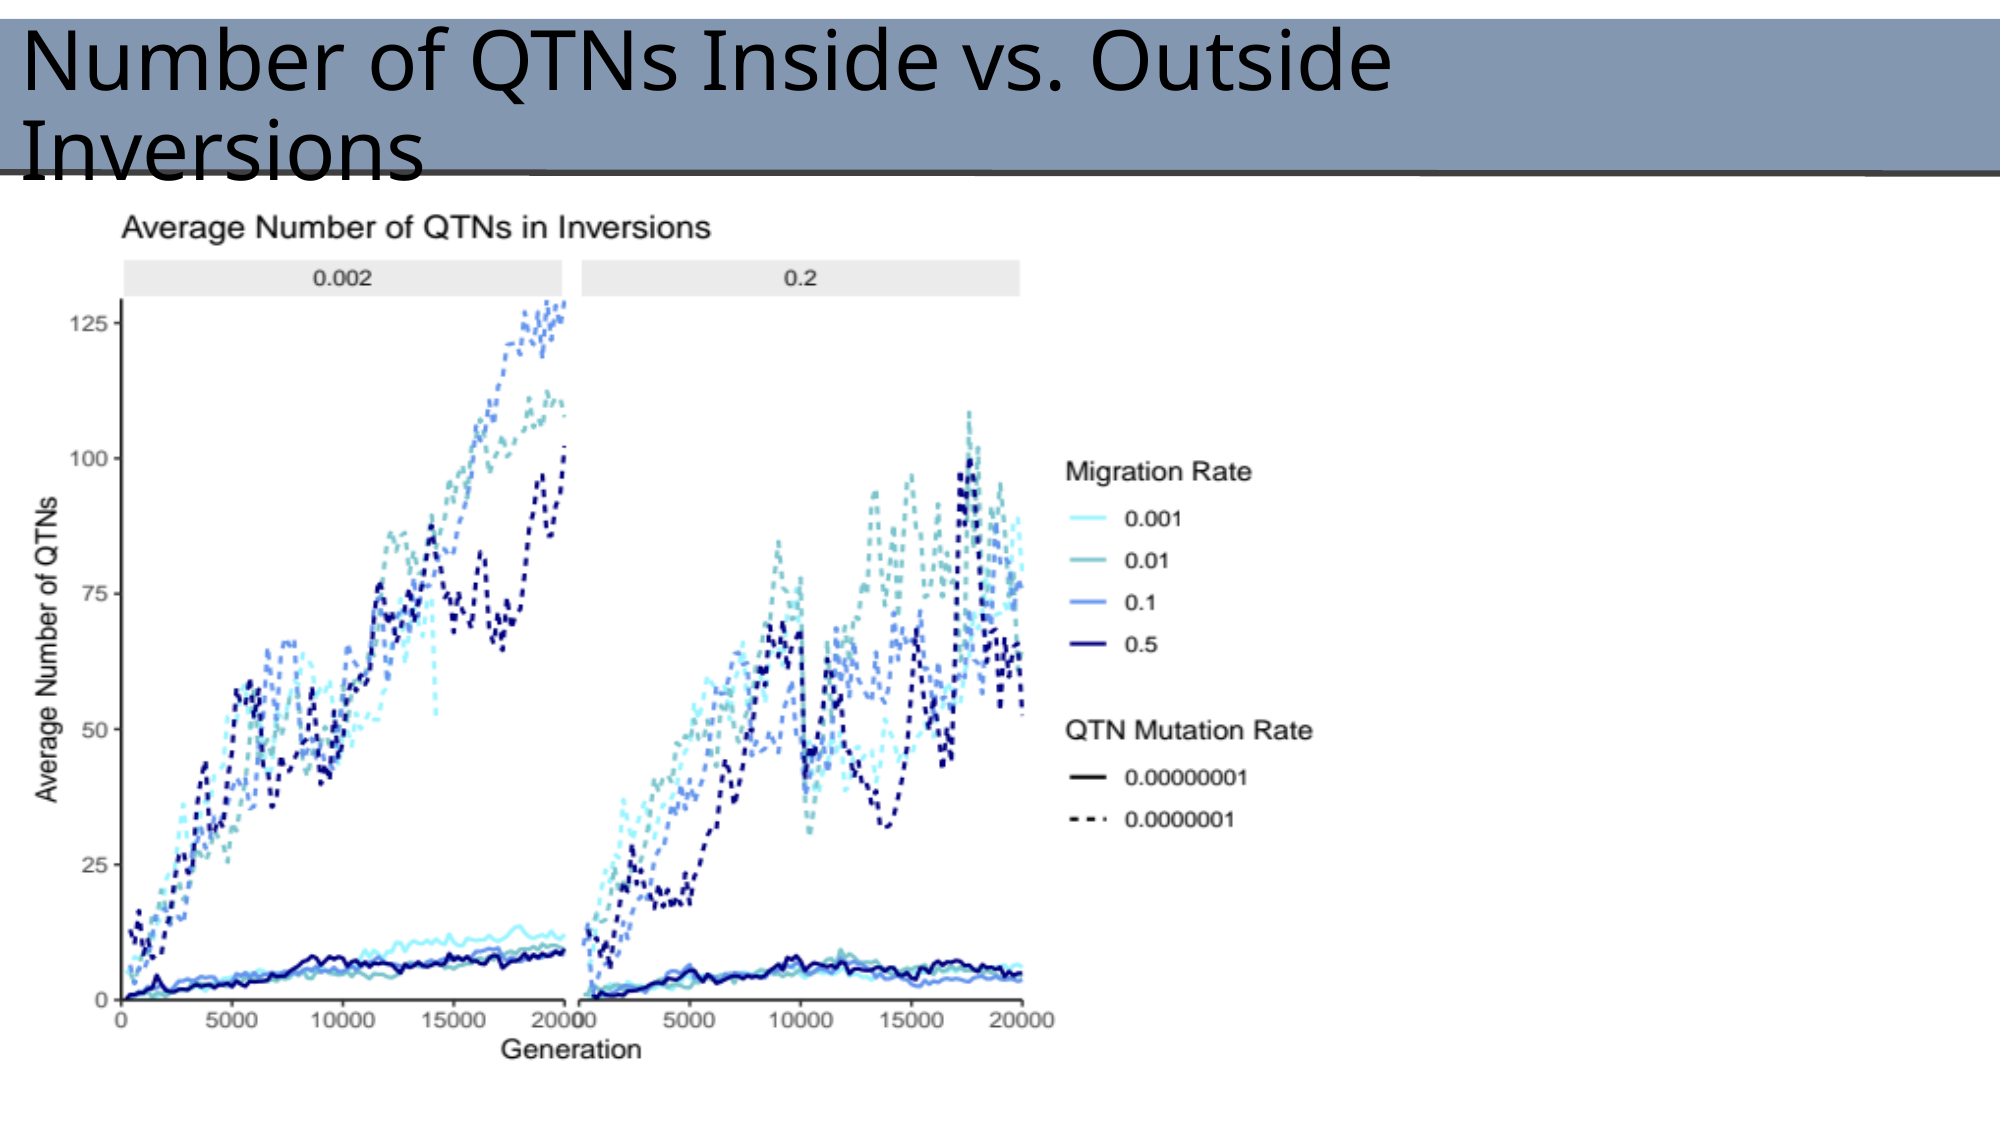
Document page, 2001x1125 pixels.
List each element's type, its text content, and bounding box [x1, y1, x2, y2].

text_box [0, 18, 5, 169]
picture [22, 202, 1339, 1073]
text_box Number of QTNs Inside vs. Outside Inversions [5, 174, 1823, 218]
text_box Number of QTNs Inside vs. Outside Inversions [5, 0, 1823, 172]
text_box [1823, 18, 2000, 170]
